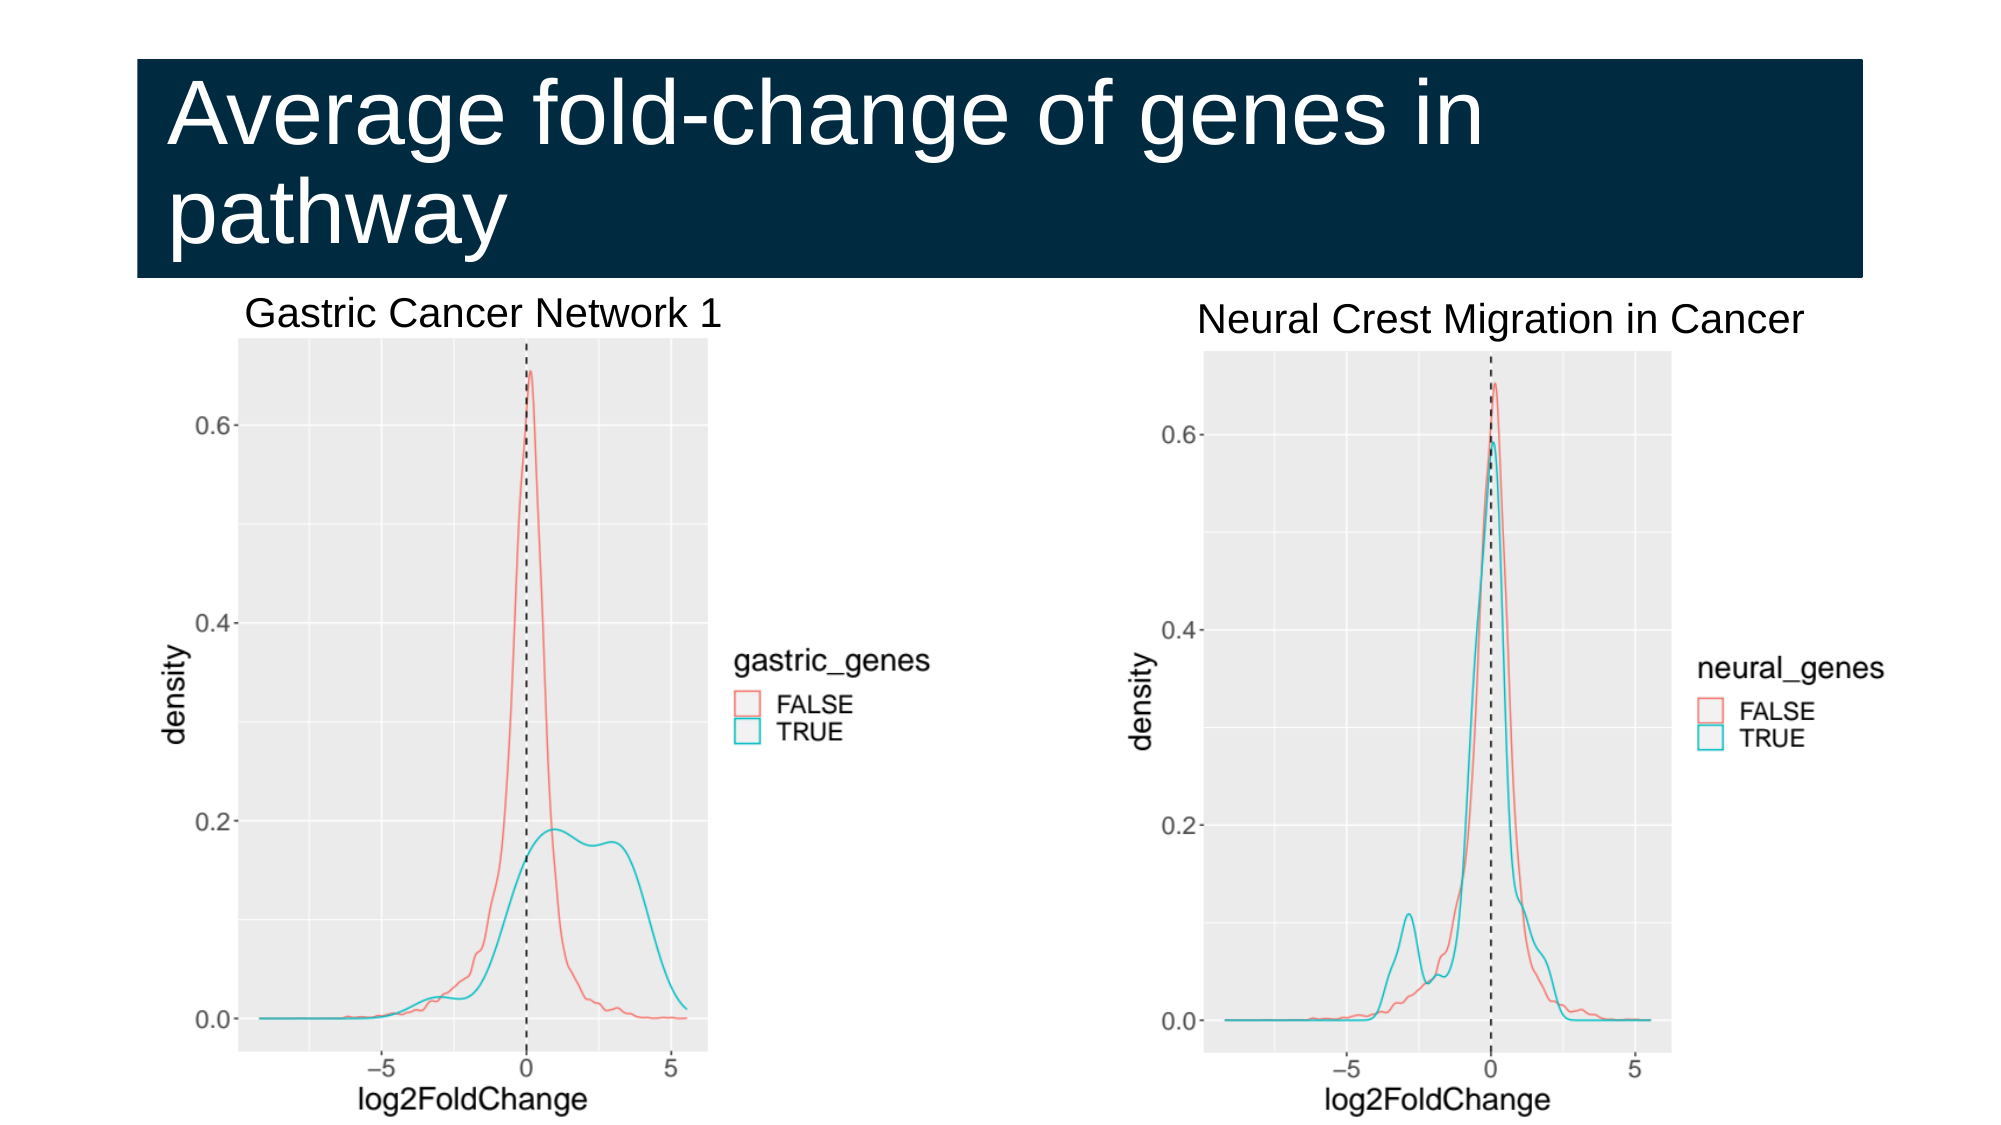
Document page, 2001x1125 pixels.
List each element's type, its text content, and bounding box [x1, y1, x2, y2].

picture [1120, 343, 1900, 1123]
text_box Gastric Cancer Network 1 [229, 235, 380, 330]
picture [153, 330, 946, 1123]
text_box Neural Crest Migration in Cancer [1182, 241, 1333, 343]
title Average fold-change of genes in pathway [137, 59, 1863, 278]
